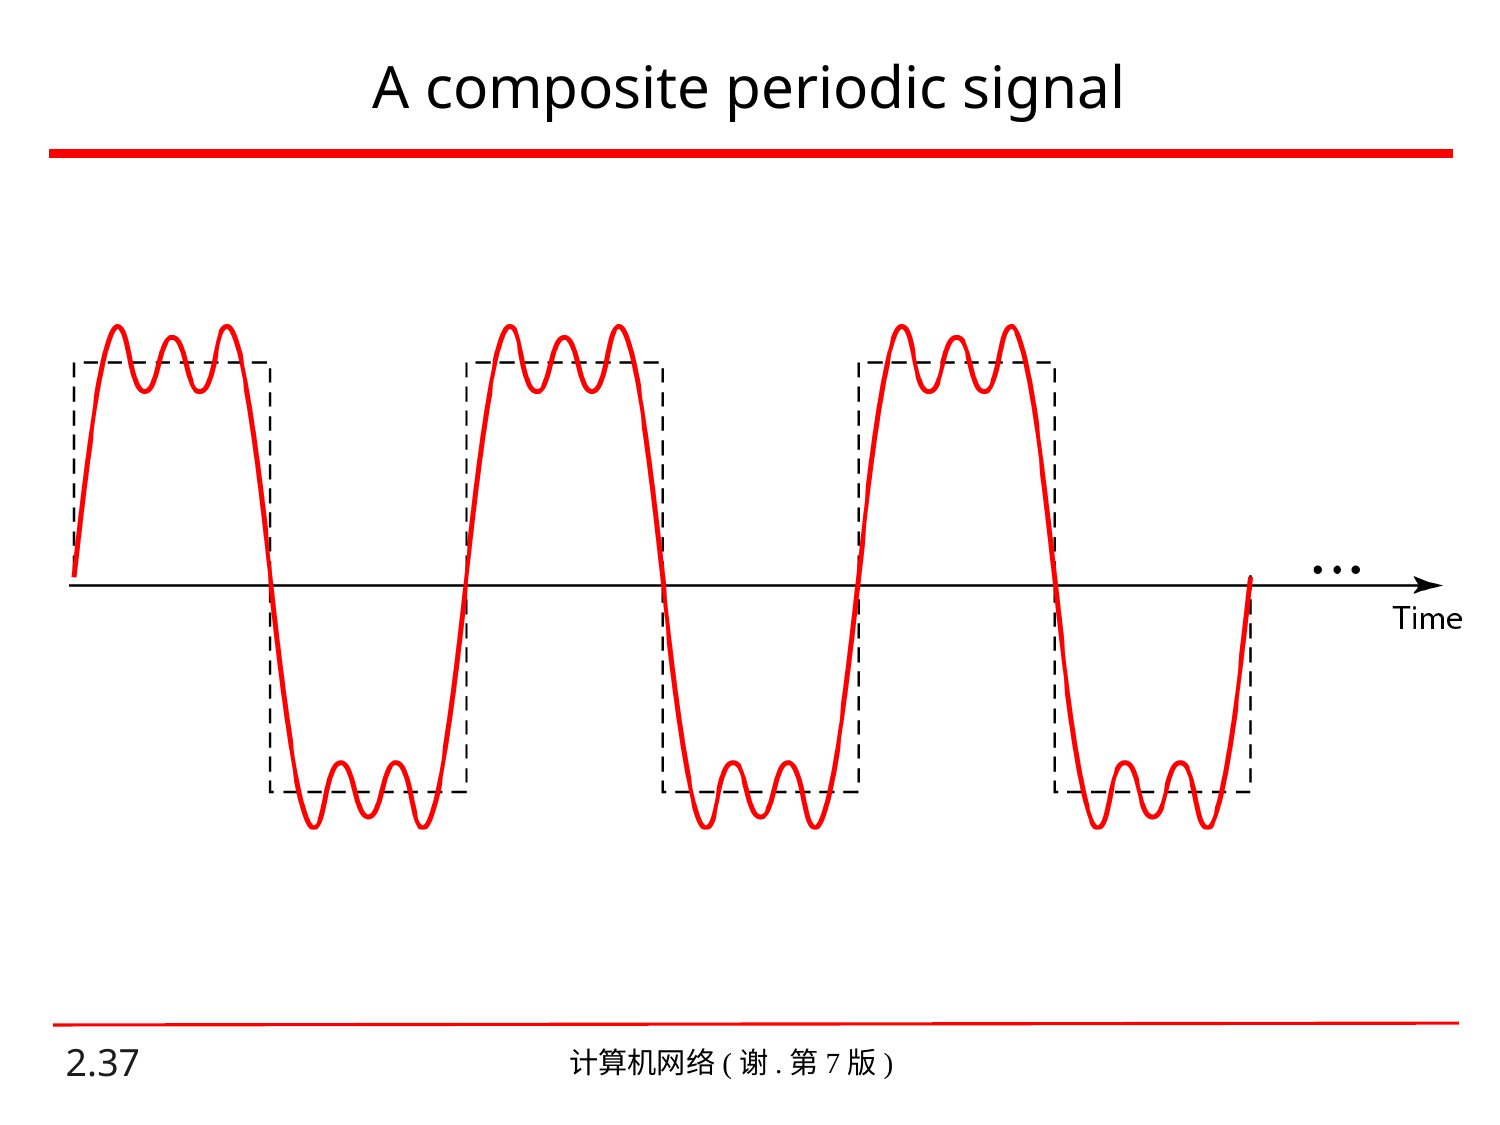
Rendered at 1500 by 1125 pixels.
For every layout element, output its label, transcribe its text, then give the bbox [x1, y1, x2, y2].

title A composite periodic signal [58, 33, 1440, 137]
picture [69, 324, 1463, 830]
